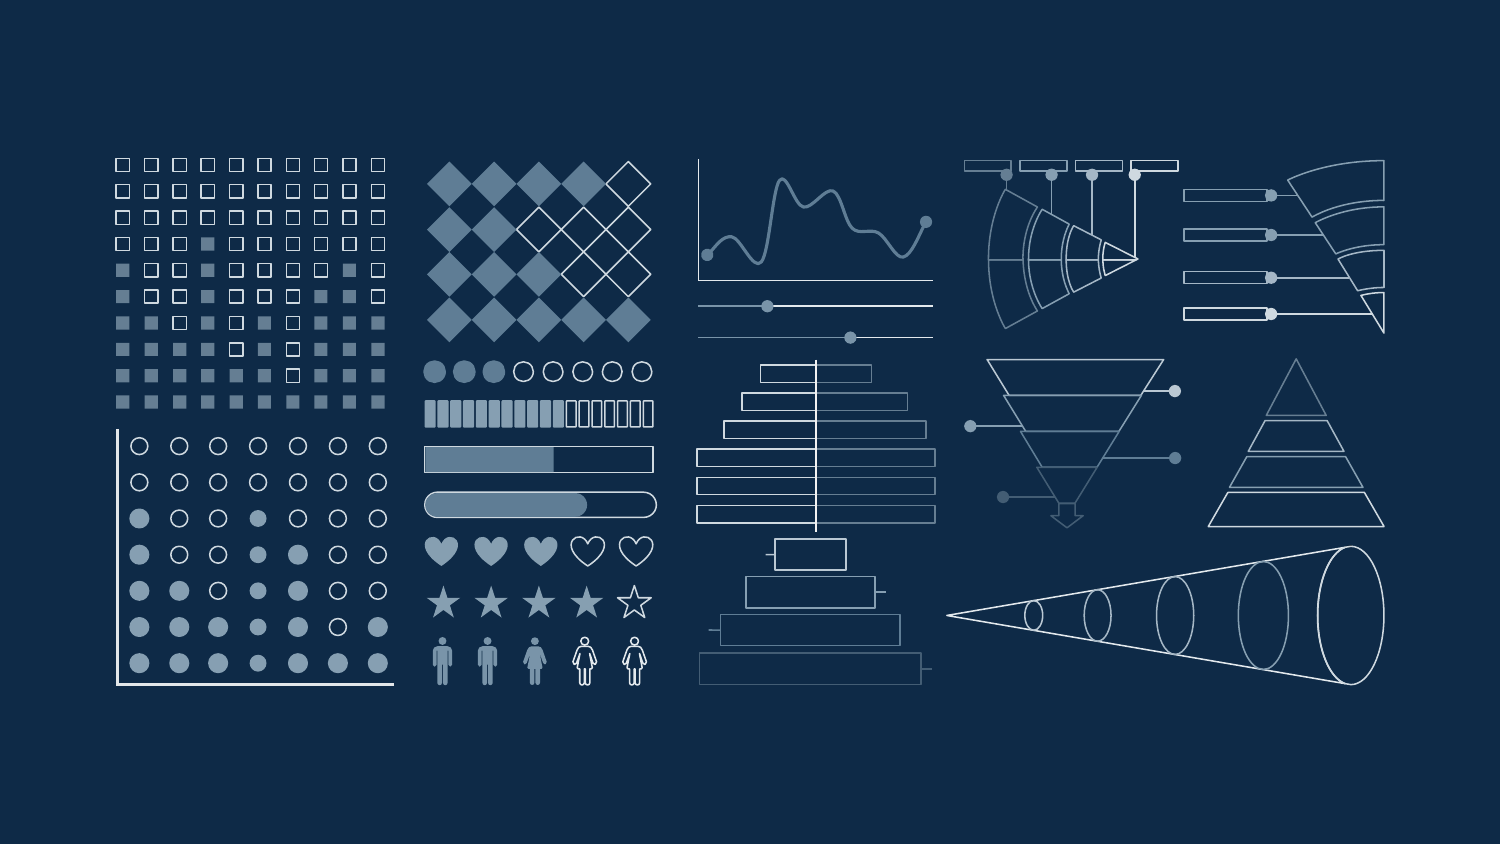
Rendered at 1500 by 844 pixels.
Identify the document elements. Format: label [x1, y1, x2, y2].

text_box [424, 536, 654, 567]
text_box [970, 359, 1176, 528]
text_box [426, 161, 651, 343]
text_box [1208, 358, 1385, 527]
text_box [946, 546, 1385, 685]
text_box [698, 305, 934, 338]
text_box [432, 636, 647, 686]
text_box [1183, 160, 1385, 334]
text_box [424, 446, 654, 473]
text_box [424, 491, 657, 518]
text_box [424, 400, 654, 428]
text_box [424, 361, 652, 382]
text_box [964, 160, 1179, 329]
text_box [115, 158, 385, 409]
text_box [699, 538, 933, 685]
text_box [115, 428, 395, 686]
text_box [426, 585, 652, 618]
text_box [698, 158, 934, 282]
text_box [696, 359, 936, 533]
